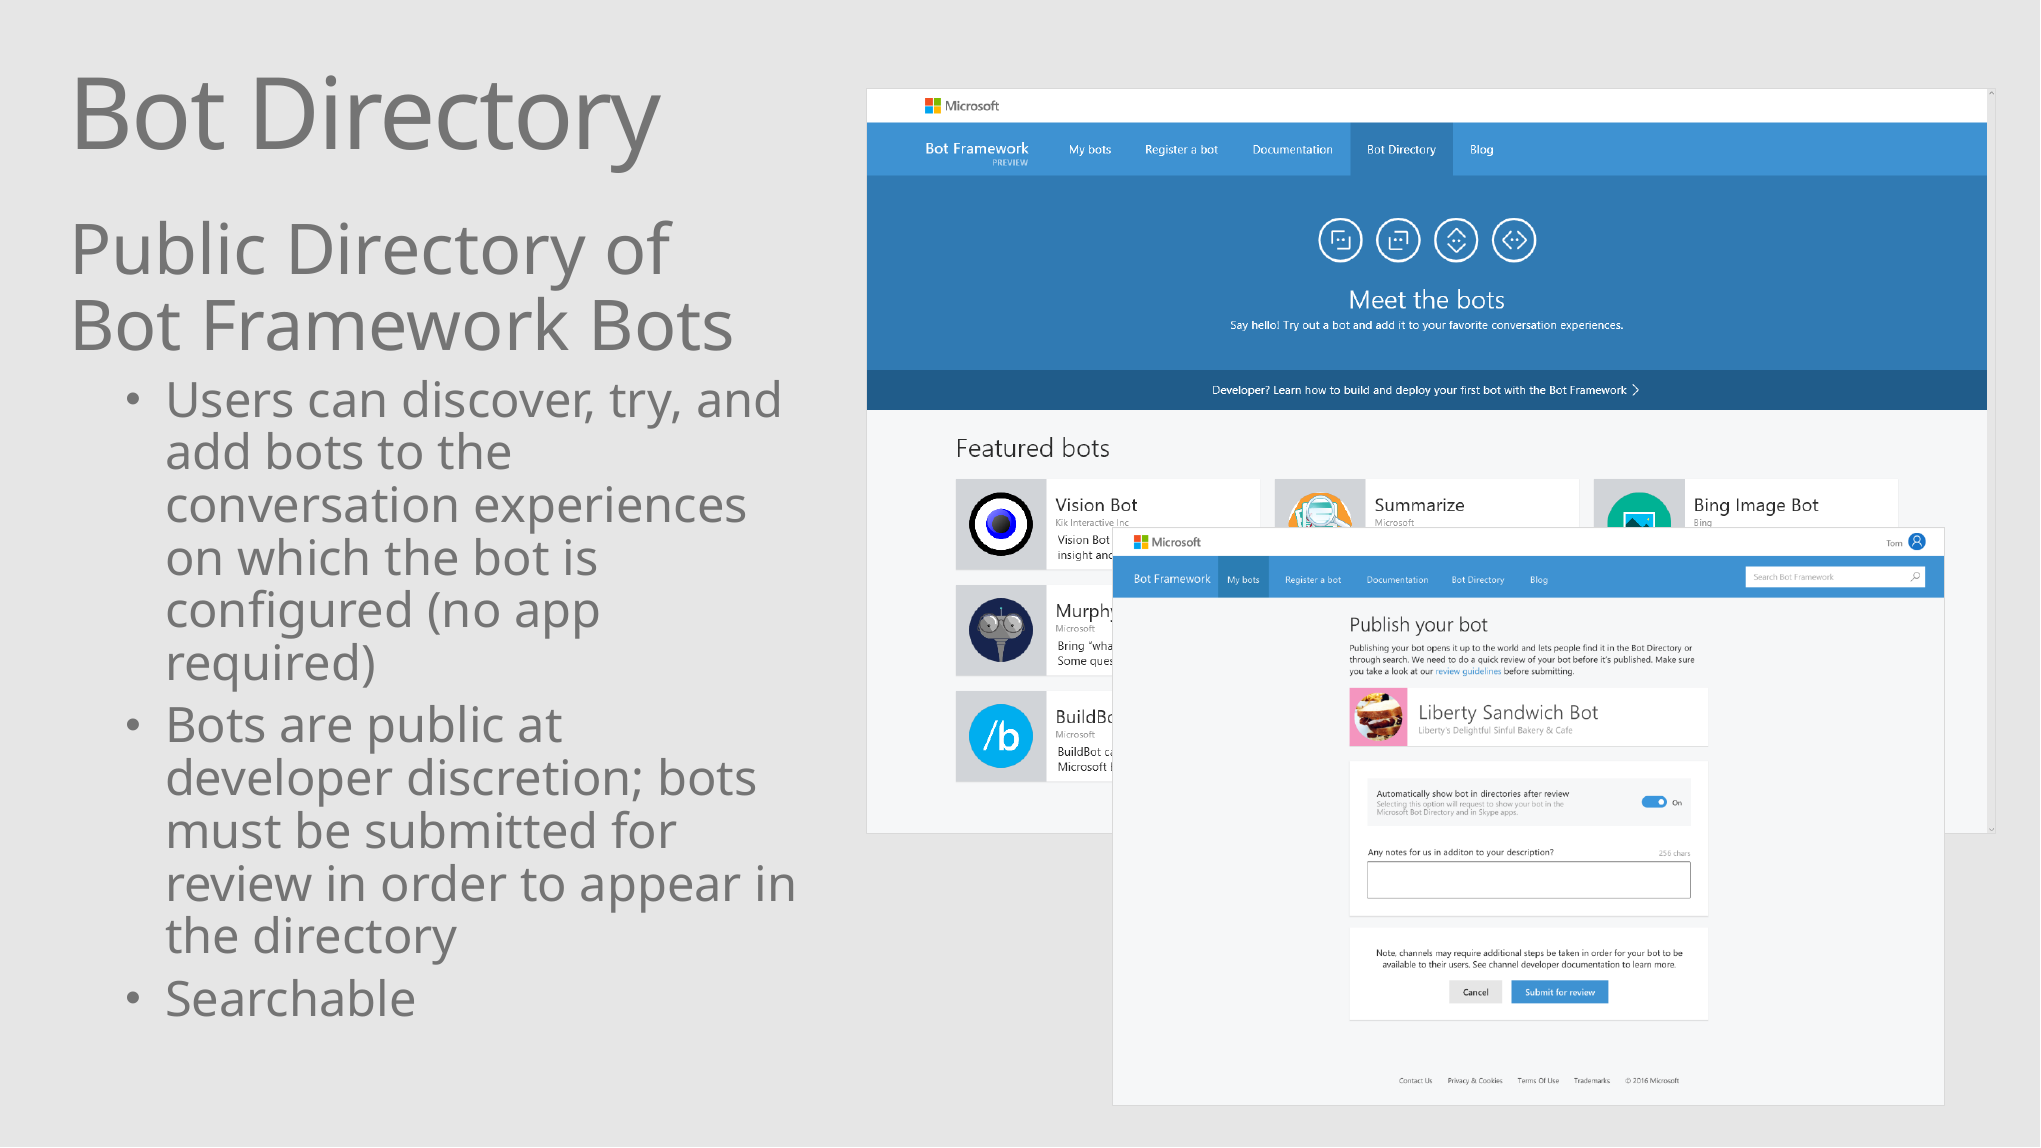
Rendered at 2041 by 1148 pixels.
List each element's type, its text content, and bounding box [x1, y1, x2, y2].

title Bot Directory [45, 48, 1996, 199]
picture [866, 88, 1996, 1106]
list Public Directory of Bot Framework Bots Users can discover, try, and add bots to the conversation experiences on which the bot is configured (no app required) Bots are public at developer discretion; bots must be submitted for review in order to appear in the directory Searchable [45, 199, 826, 1062]
